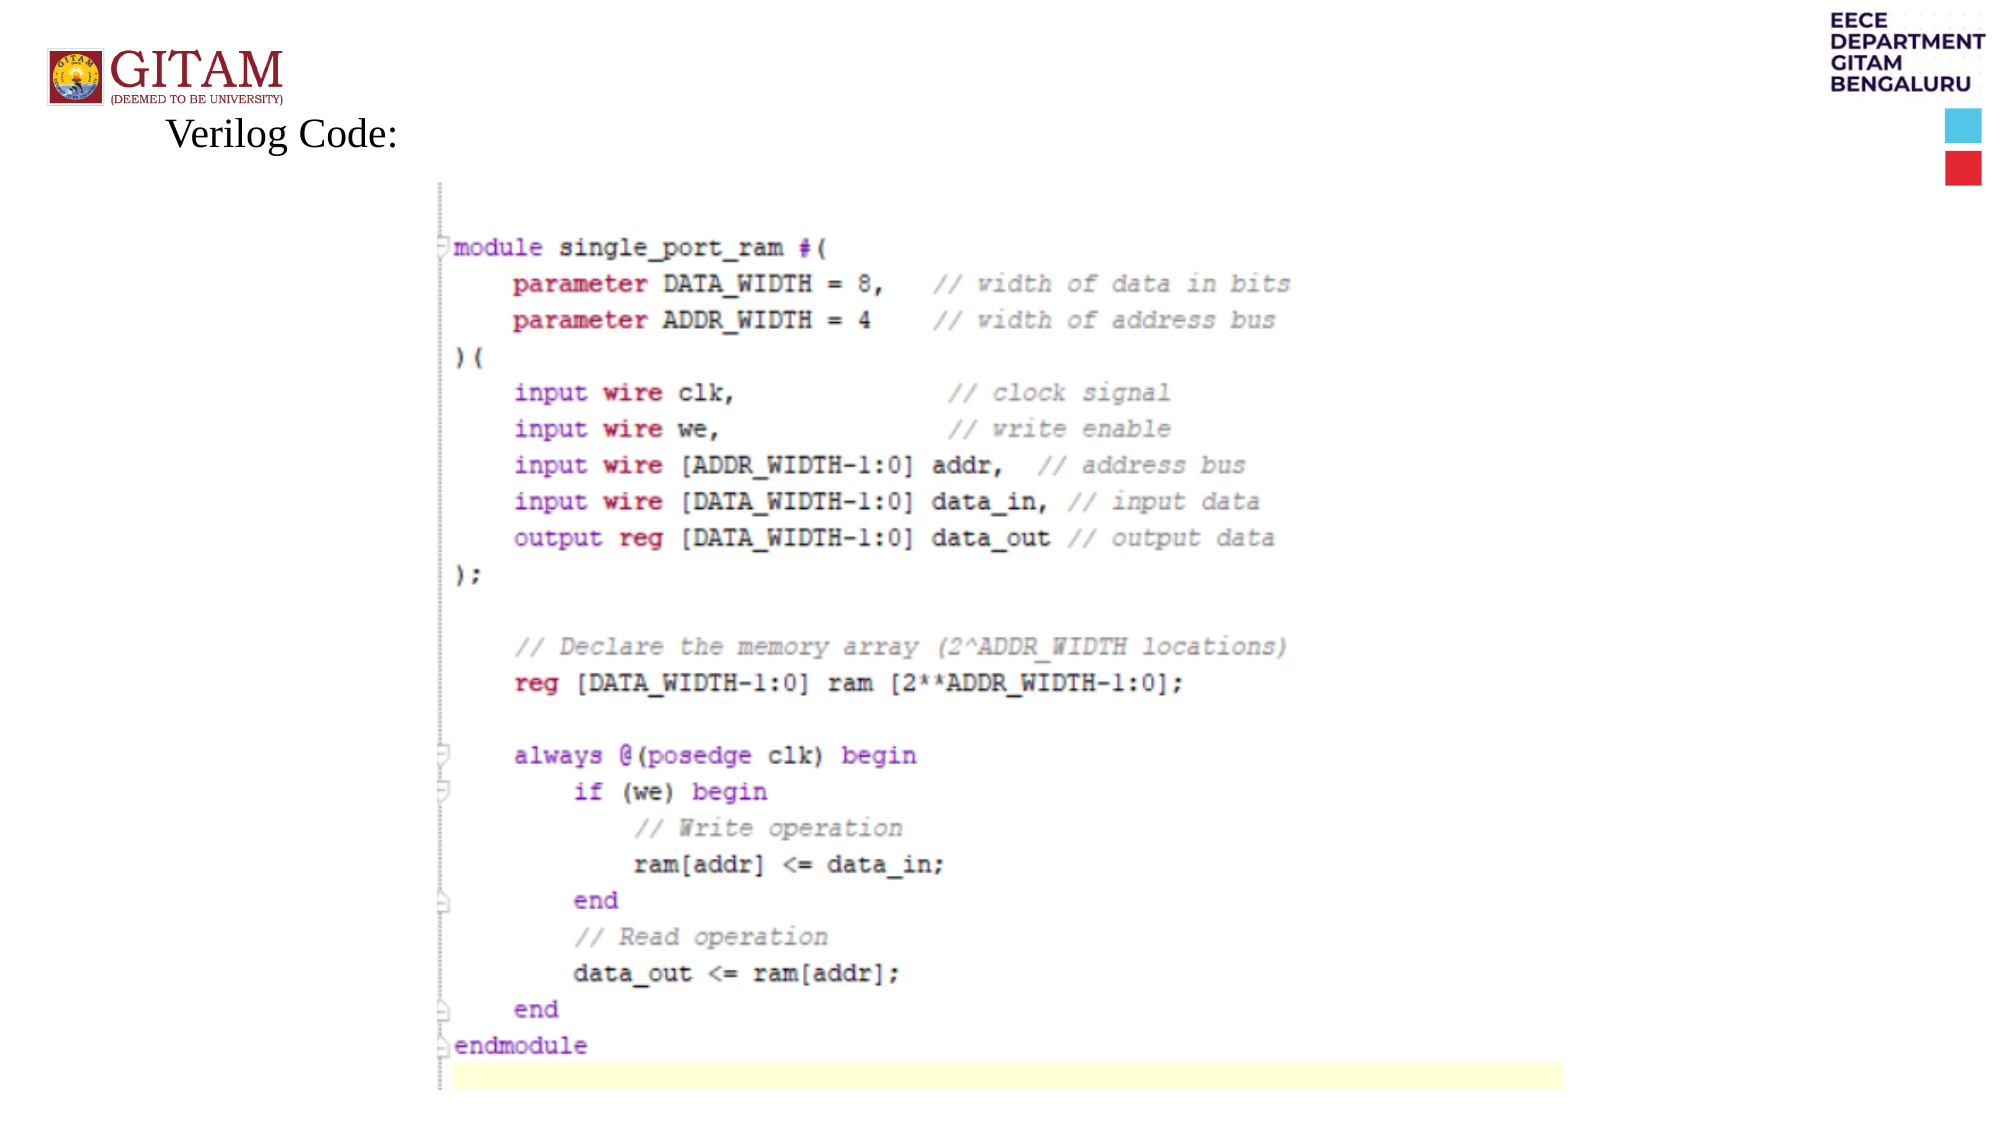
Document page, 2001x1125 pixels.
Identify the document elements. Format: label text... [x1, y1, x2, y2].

picture [437, 182, 1563, 1090]
list Verilog Code: [141, 104, 1965, 981]
picture [43, 42, 290, 112]
picture [1824, 1, 2000, 101]
